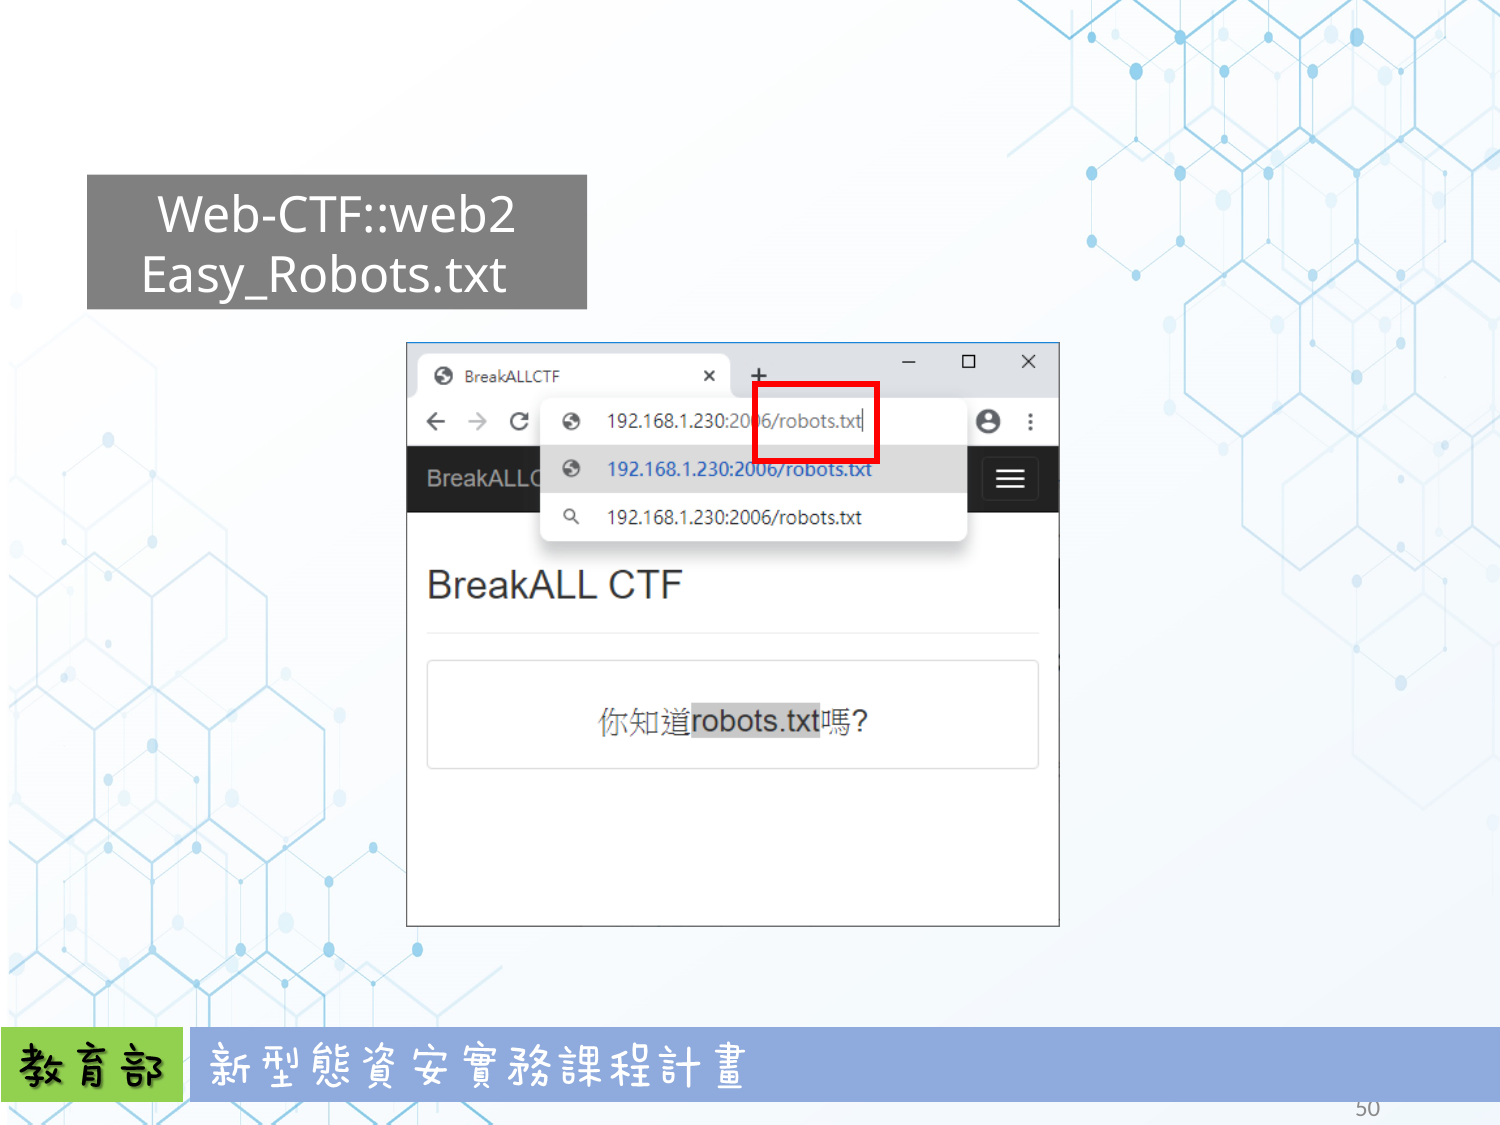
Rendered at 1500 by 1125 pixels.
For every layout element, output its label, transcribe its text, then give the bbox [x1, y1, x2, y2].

picture [0, 0, 1500, 1125]
text_box Web-CTF::web2 Easy_Robots.txt [87, 174, 588, 310]
